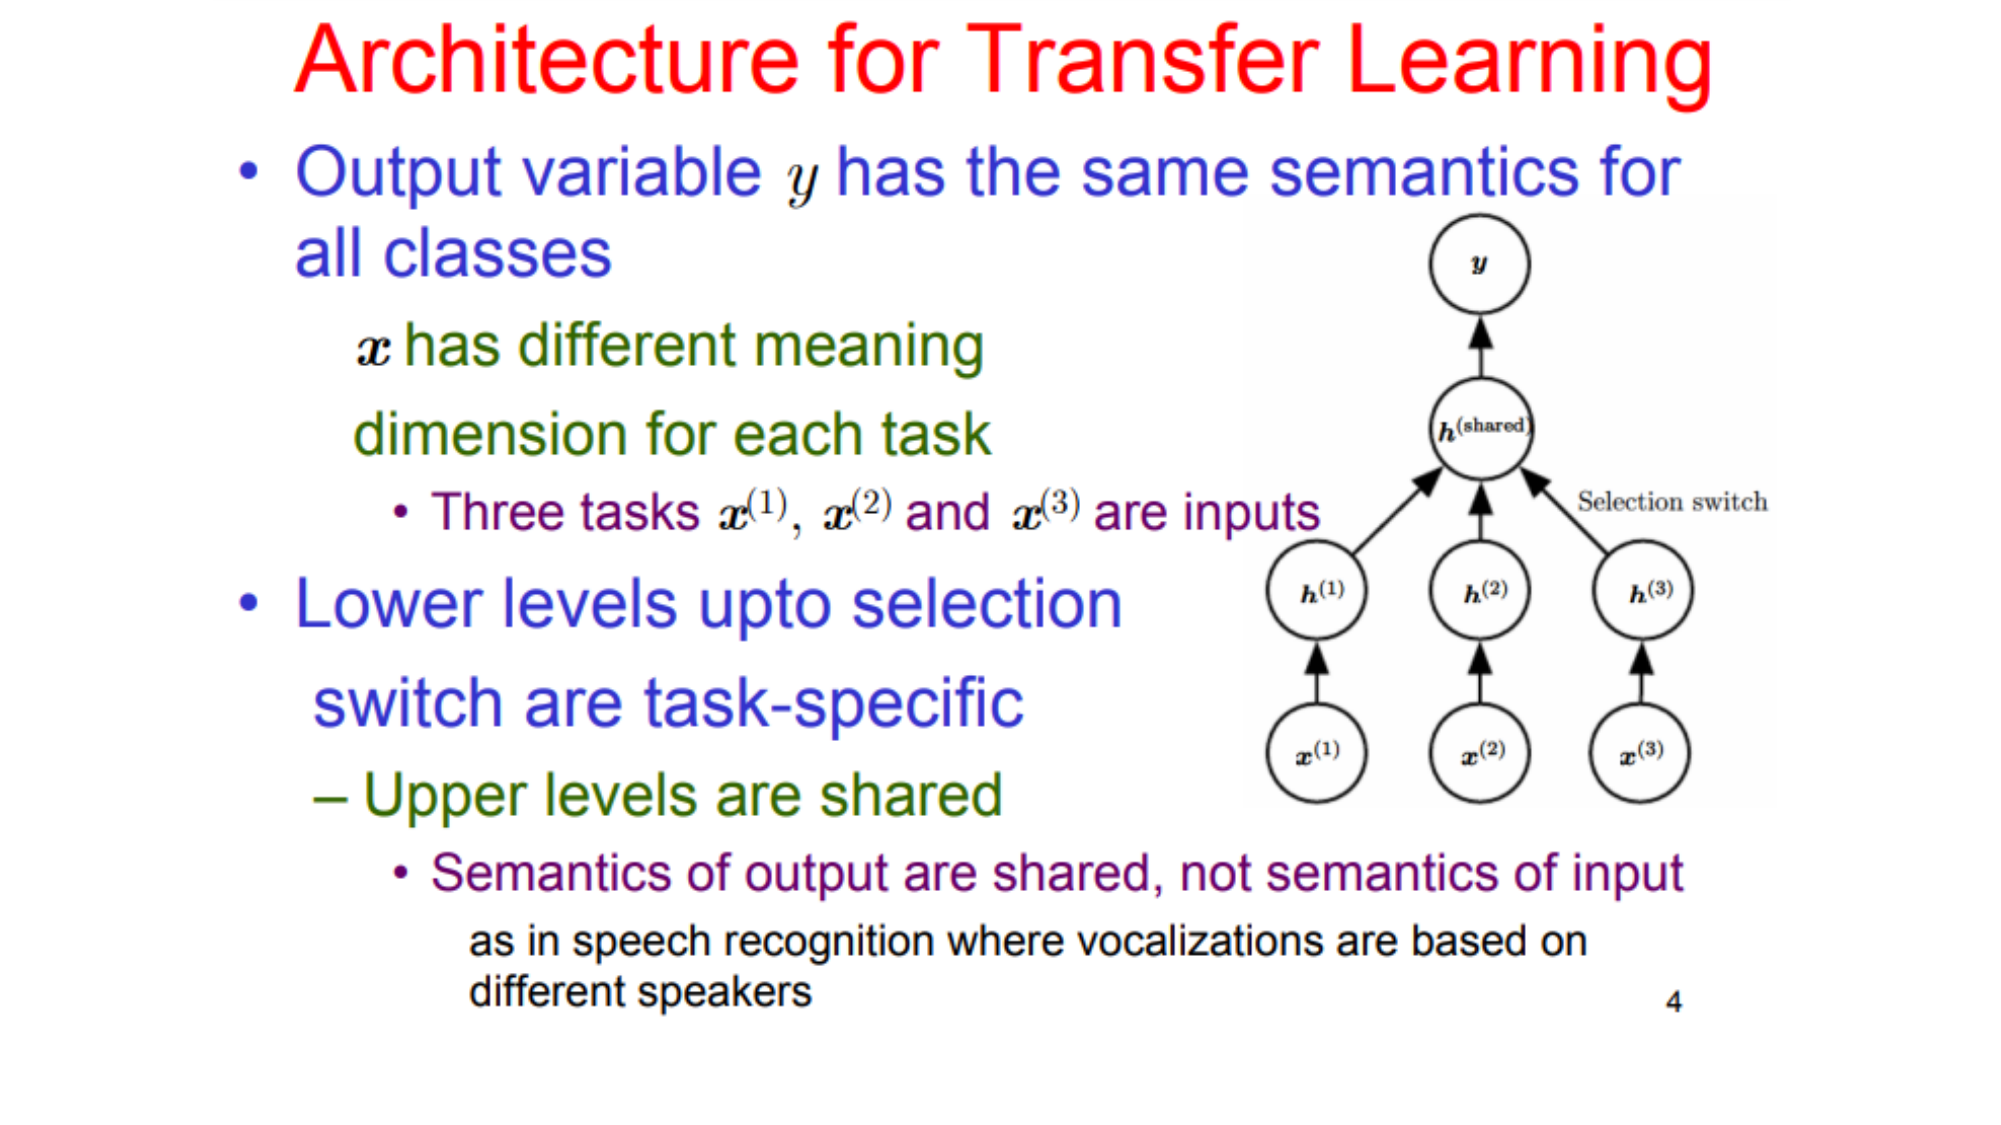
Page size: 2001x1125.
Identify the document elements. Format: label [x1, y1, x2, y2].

picture [213, 0, 1791, 1045]
